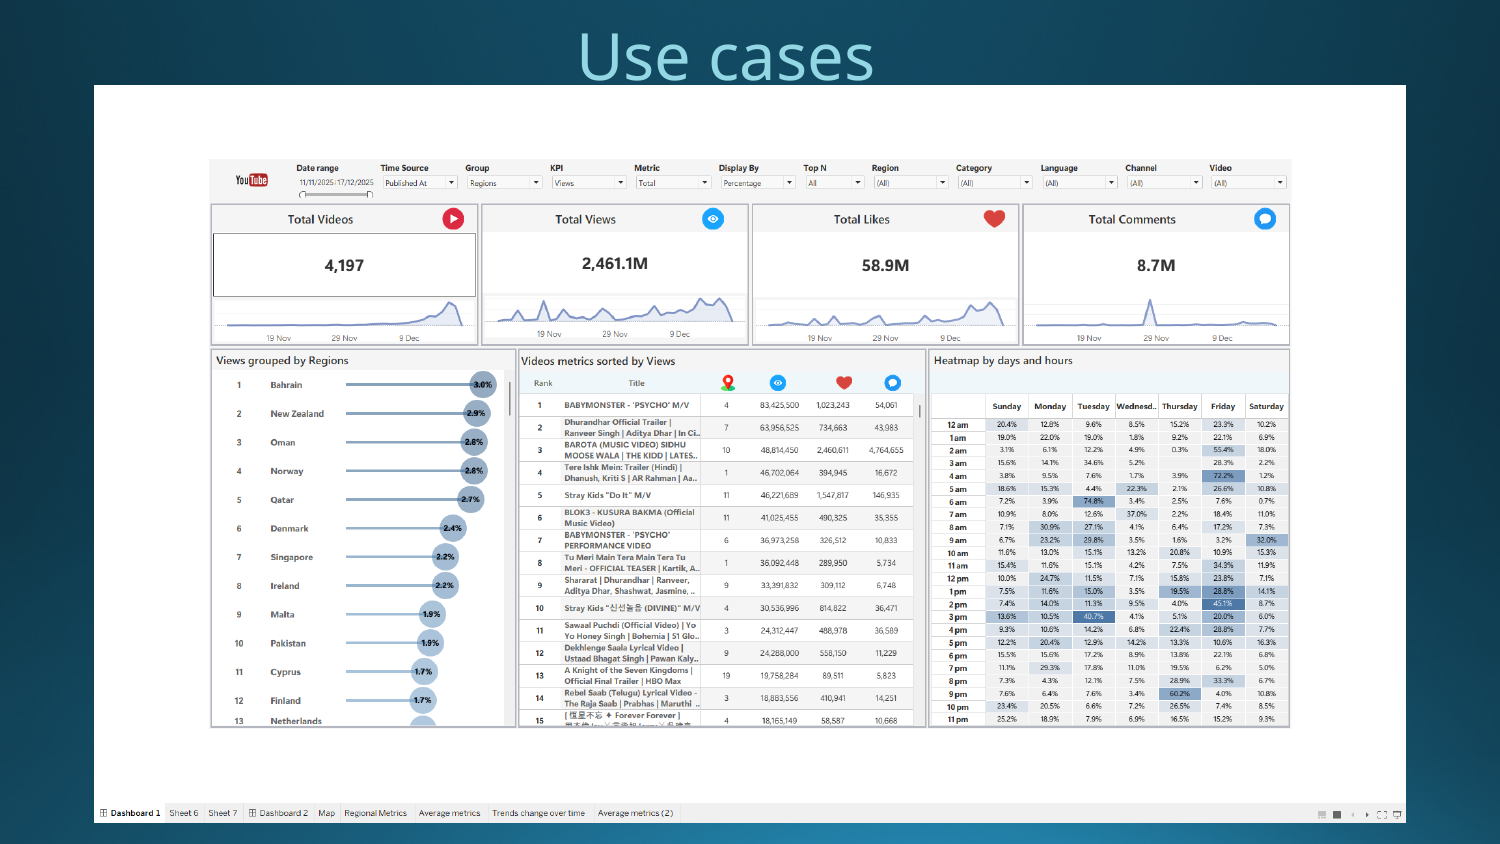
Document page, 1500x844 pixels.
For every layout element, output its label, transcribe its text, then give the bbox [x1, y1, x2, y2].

subtitle Use cases [401, 0, 1051, 85]
picture [0, 0, 1500, 844]
